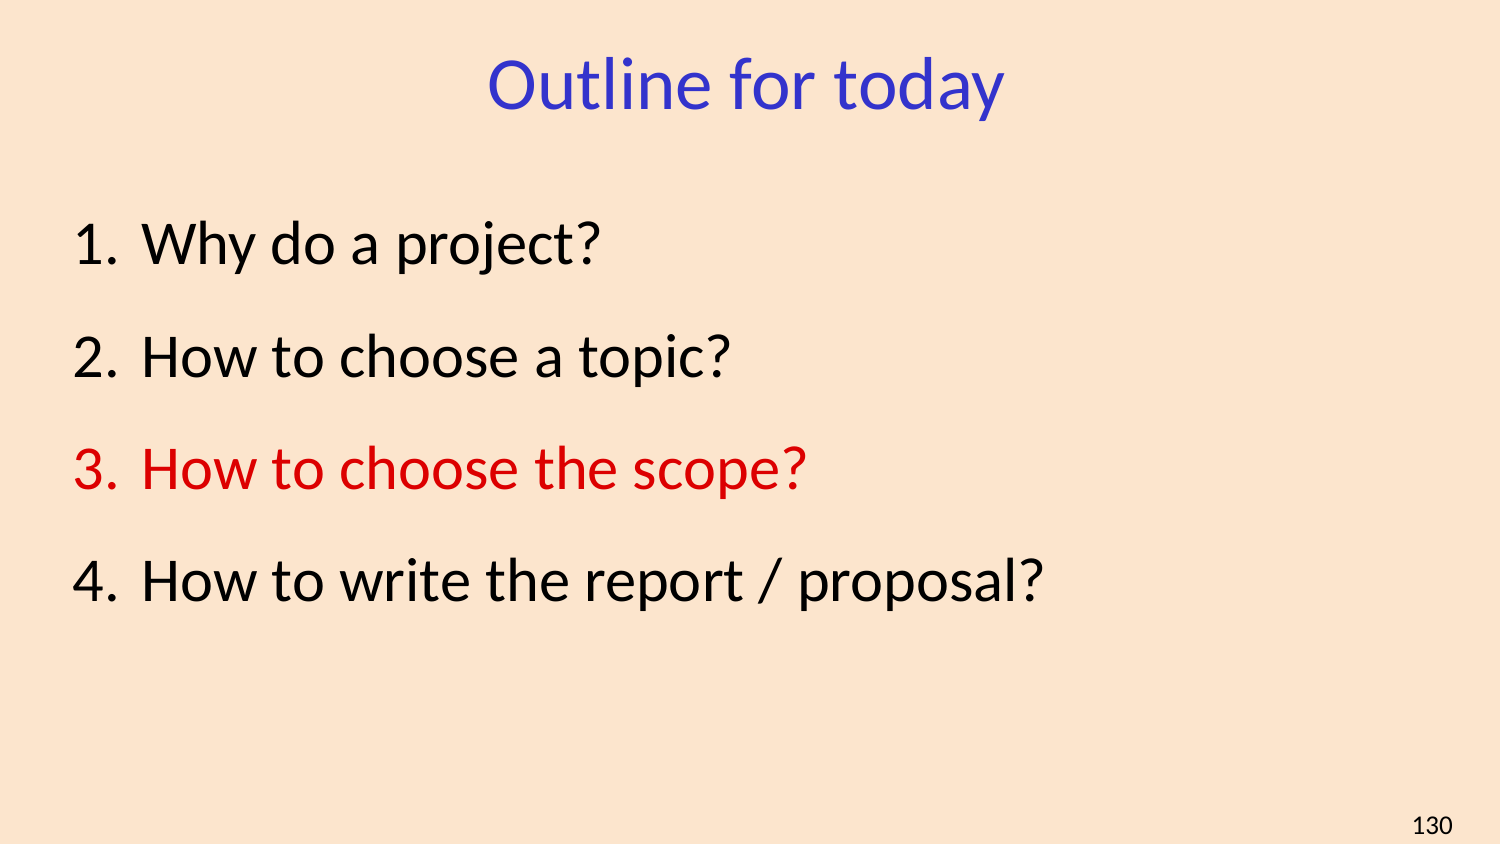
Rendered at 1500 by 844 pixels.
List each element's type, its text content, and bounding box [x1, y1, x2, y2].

list Why do a project? How to choose a topic? How to choose the scope? How to write the report / proposal? [61, 159, 1399, 816]
title Outline for today [112, 0, 1388, 159]
slide_number ‹#› [1372, 802, 1492, 827]
